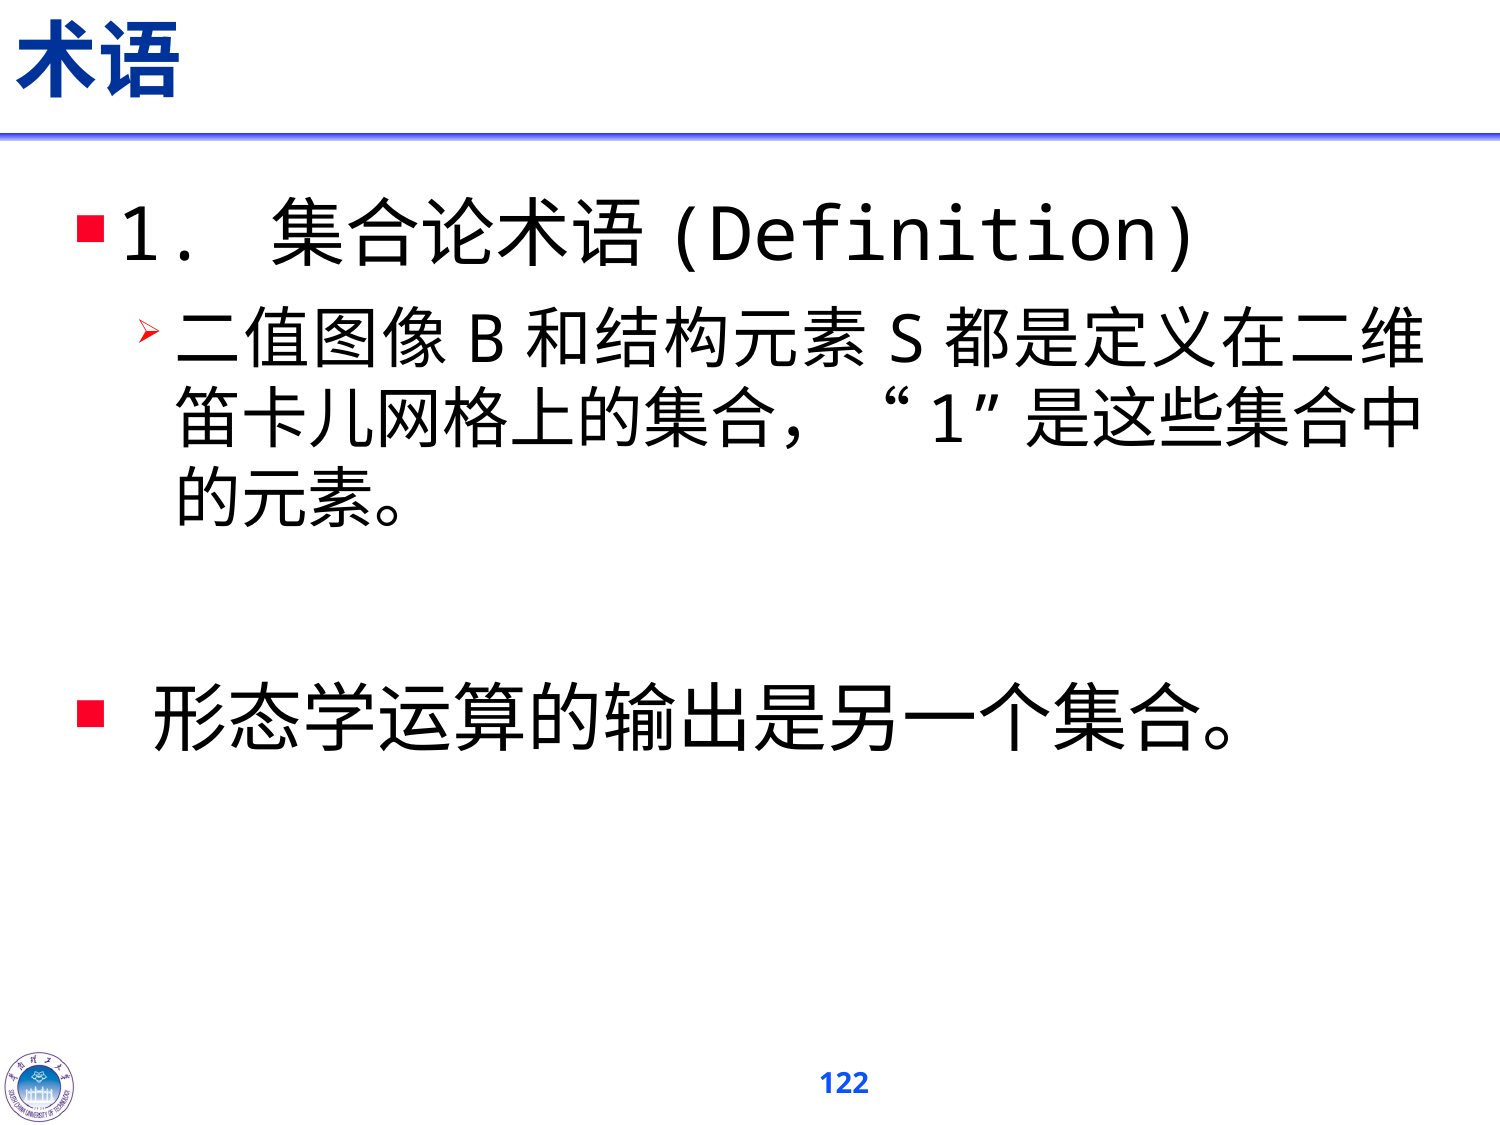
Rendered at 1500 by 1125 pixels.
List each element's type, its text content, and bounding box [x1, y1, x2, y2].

title 术语 [0, 9, 1500, 117]
picture [3, 1051, 75, 1123]
list 1. 集合论术语(Definition) 二值图像B和结构元素S都是定义在二维笛卡儿网格上的集合，“1”是这些集合中的元素。 形态学运算的输出是另一个集合。 [64, 177, 1442, 648]
